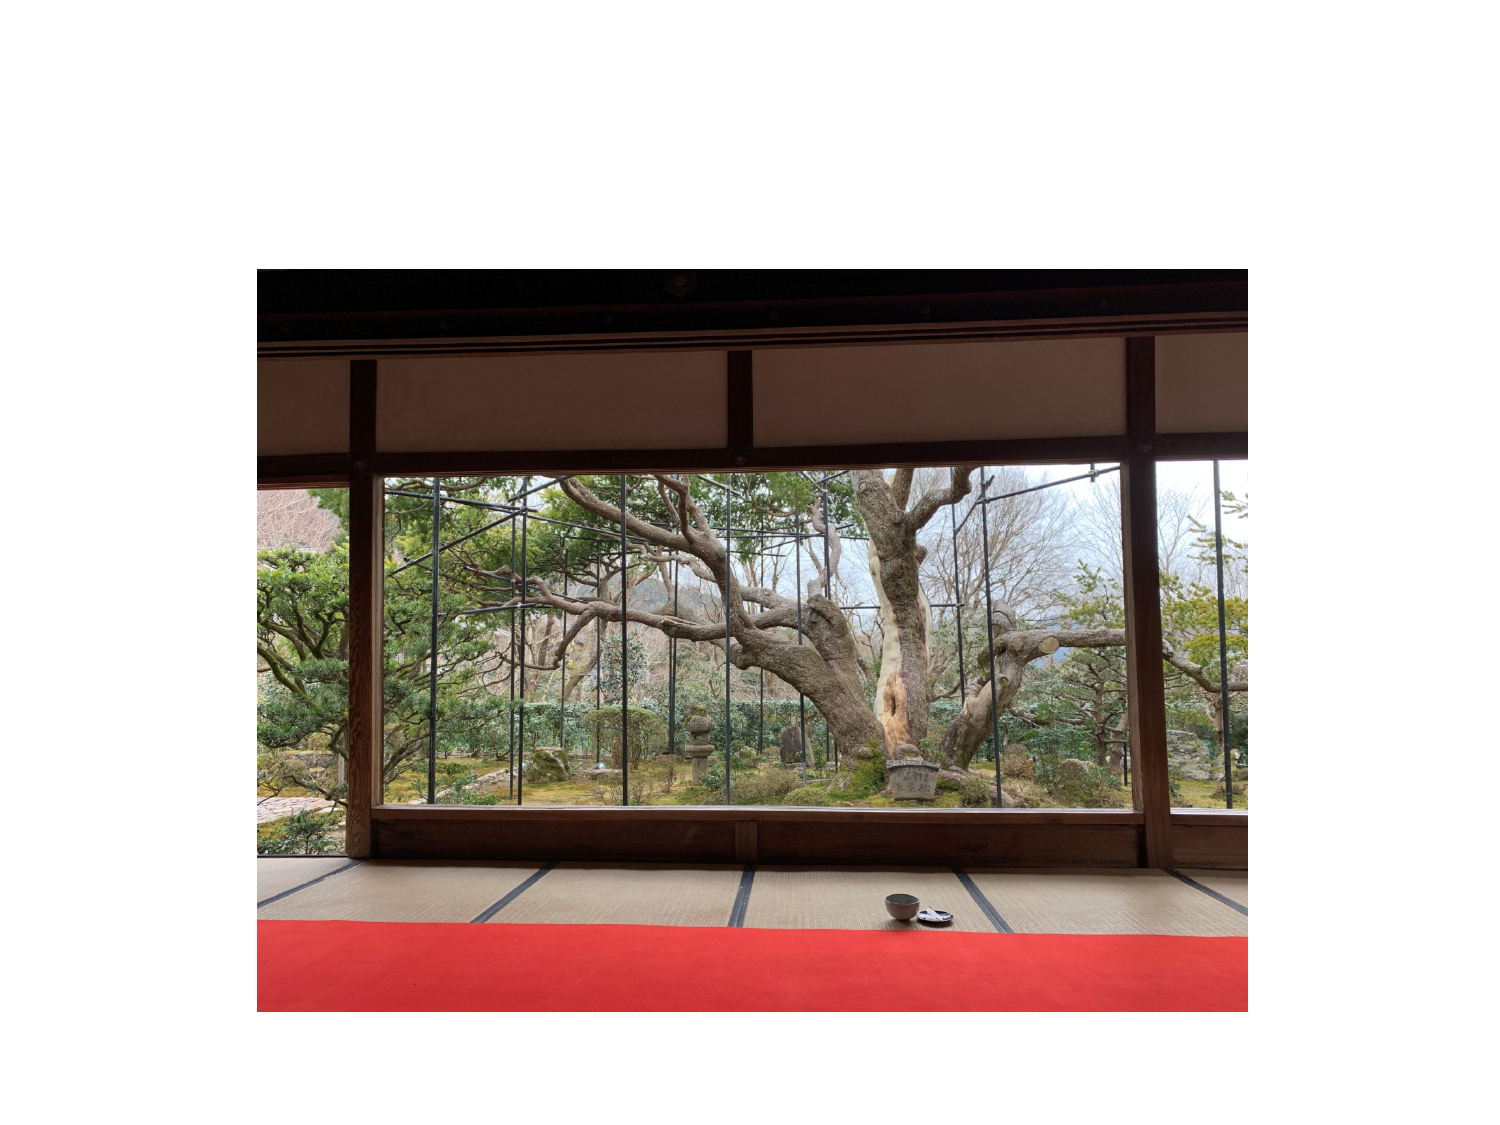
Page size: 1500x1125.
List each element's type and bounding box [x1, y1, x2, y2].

list [257, 269, 1248, 1013]
